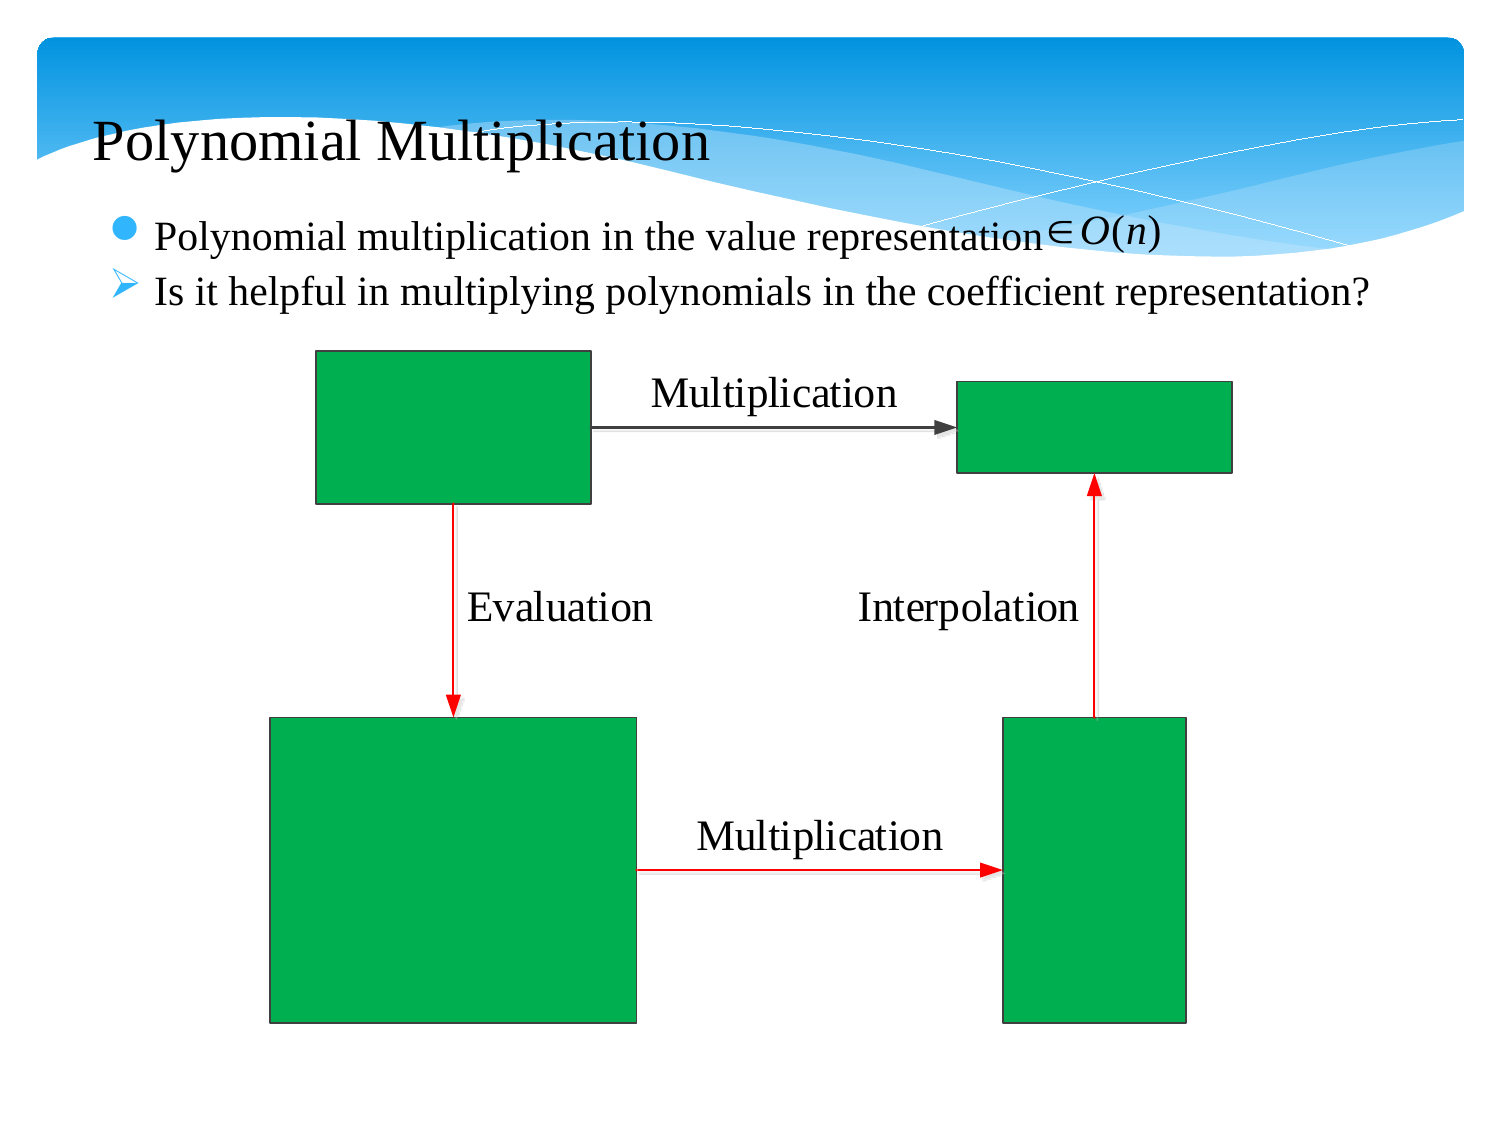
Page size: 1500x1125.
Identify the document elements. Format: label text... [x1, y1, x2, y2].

text_box Polynomial multiplication in the value representation Is it helpful in multiplying polynomials in the coefficient representation? [94, 196, 1412, 1059]
picture [266, 347, 1234, 1024]
text_box Polynomial Multiplication [77, 78, 1428, 197]
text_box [1046, 209, 1167, 260]
